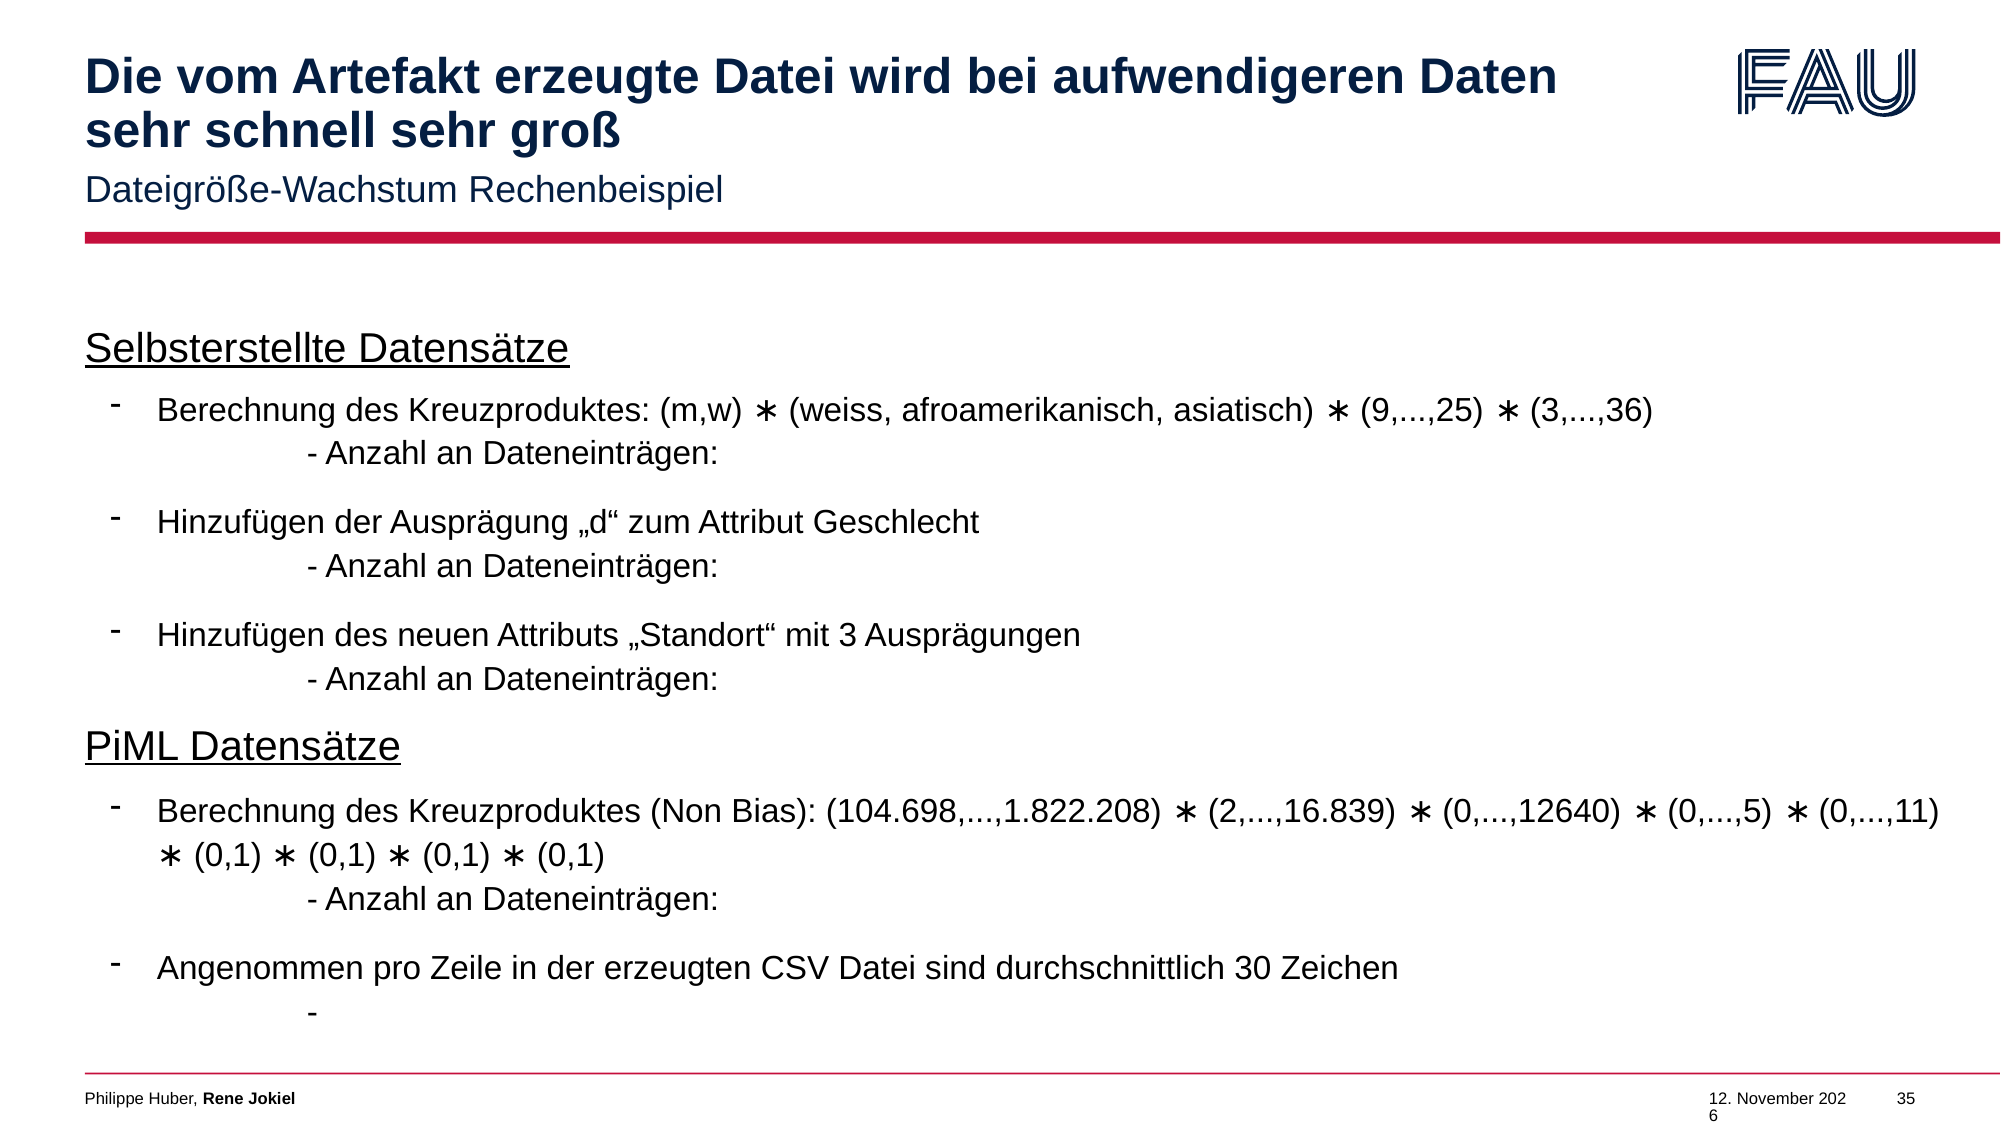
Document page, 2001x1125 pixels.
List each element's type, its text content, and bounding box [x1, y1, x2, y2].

footer Philippe Huber, Rene Jokiel [84, 1088, 1656, 1109]
title Die vom Artefakt erzeugte Datei wird bei aufwendigeren Daten sehr schnell sehr groß [85, 49, 1656, 159]
text_box PiML Datensätze [84, 713, 643, 769]
list Dateigröße-Wachstum Rechenbeispiel [85, 161, 1656, 209]
slide_number 35 [1883, 1088, 1916, 1109]
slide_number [1708, 1088, 1849, 1109]
text_box Selbsterstellte Datensätze [84, 316, 643, 372]
